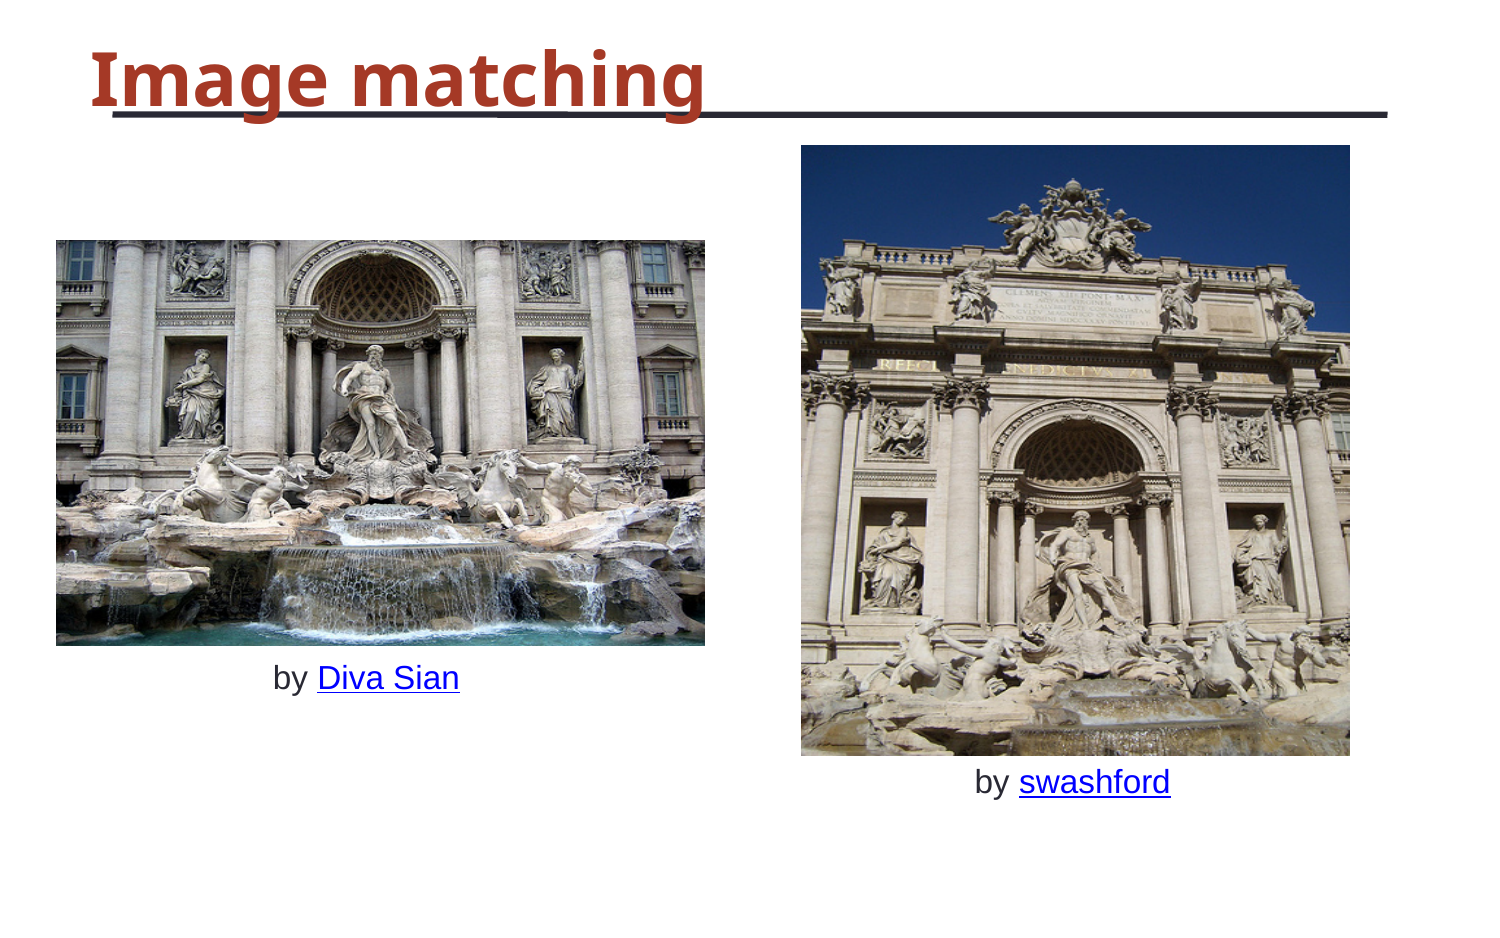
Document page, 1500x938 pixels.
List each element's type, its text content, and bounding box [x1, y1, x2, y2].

picture [801, 145, 1350, 756]
picture [56, 240, 705, 646]
text_box by swashford [774, 760, 1371, 804]
text_box by Diva Sian [68, 656, 665, 700]
title Image matching [75, 27, 1425, 125]
